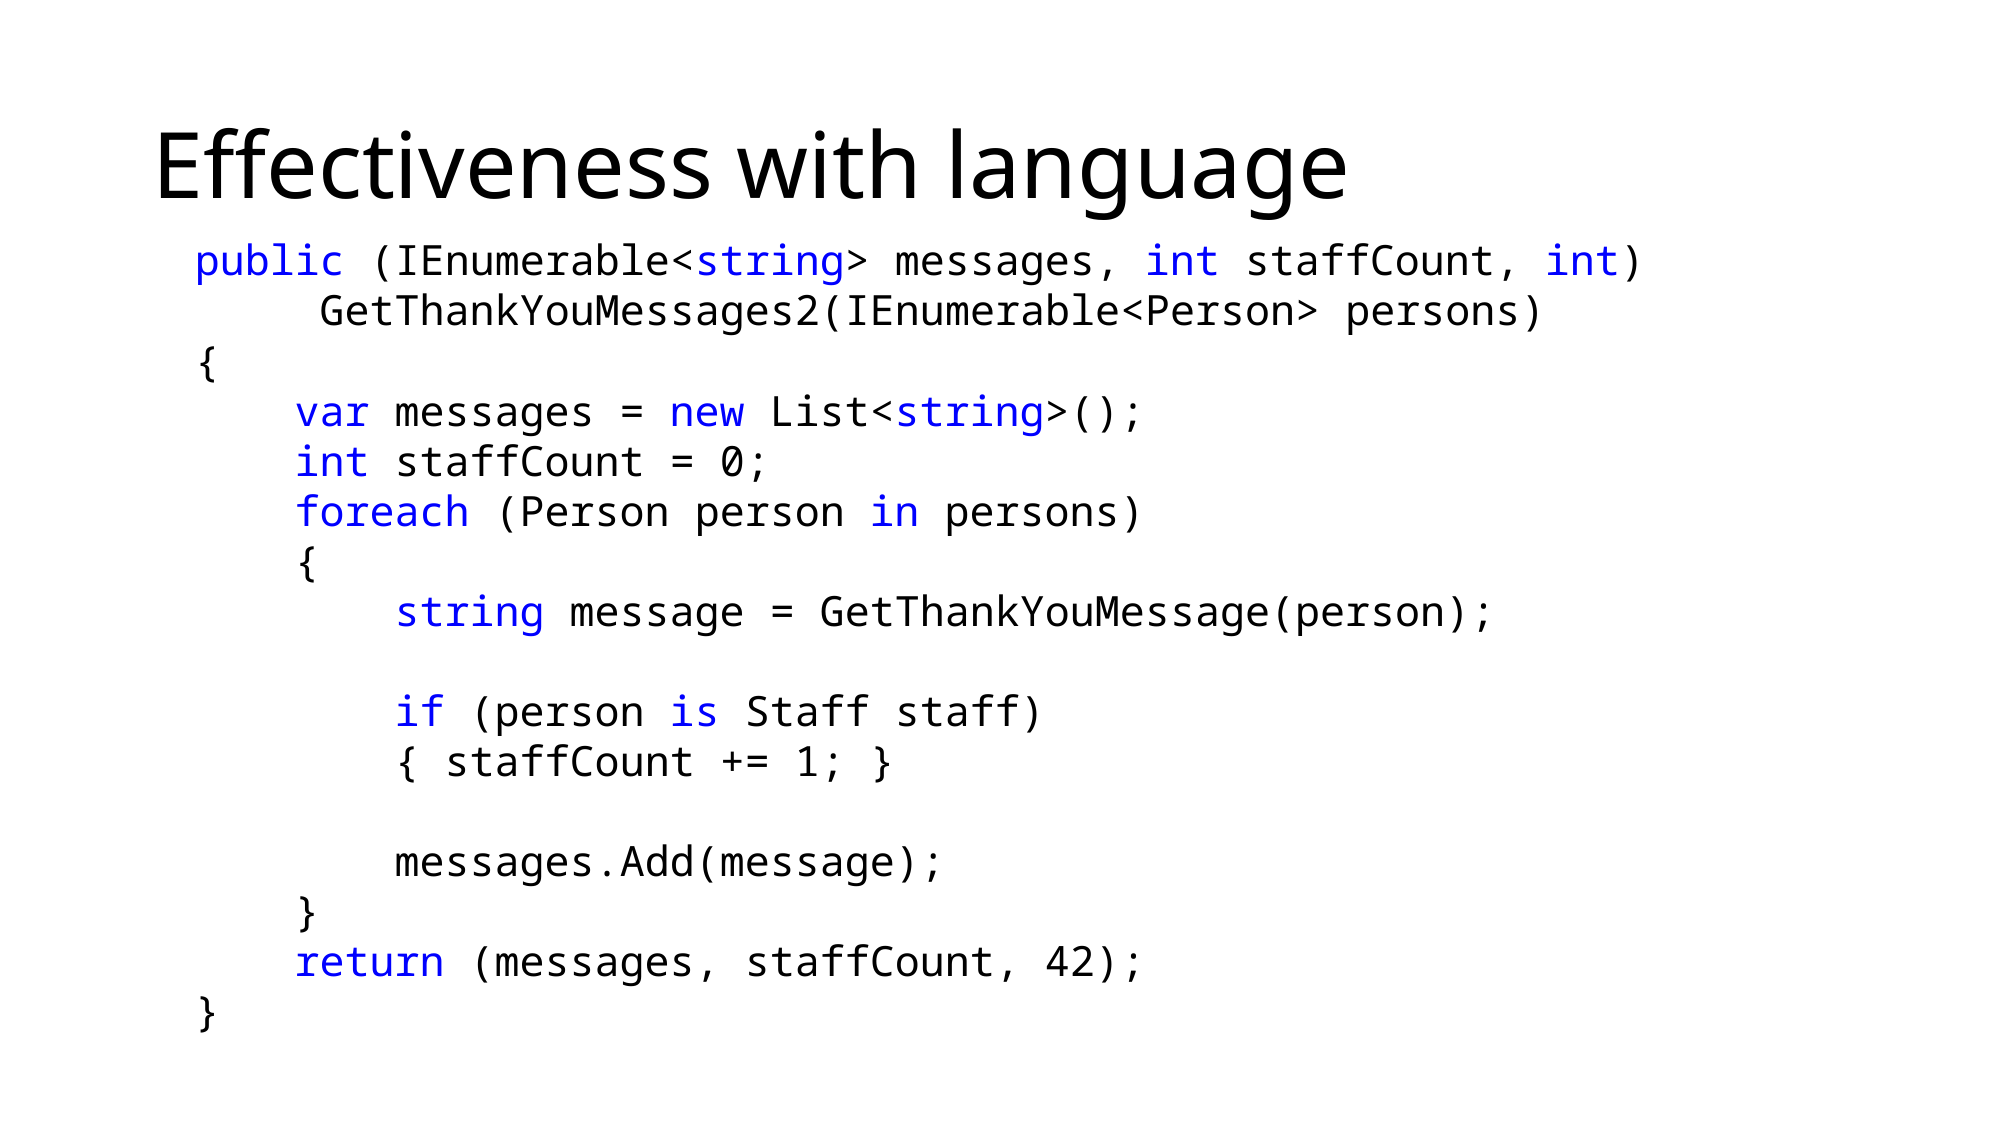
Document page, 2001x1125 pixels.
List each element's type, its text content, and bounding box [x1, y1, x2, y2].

title Effectiveness with language [137, 59, 1863, 278]
text_box public (IEnumerable<string> messages, int staffCount, int) GetThankYouMessages2(IEnumerable<Person> persons) { var messages = new List<string>(); int staffCount = 0; foreach (Person person in persons) { string message = GetThankYouMessage(person); if (person is Staff staff) { staffCount += 1; } messages.Add(message); } return (messages, staffCount, 42); } [0, 226, 1761, 1042]
